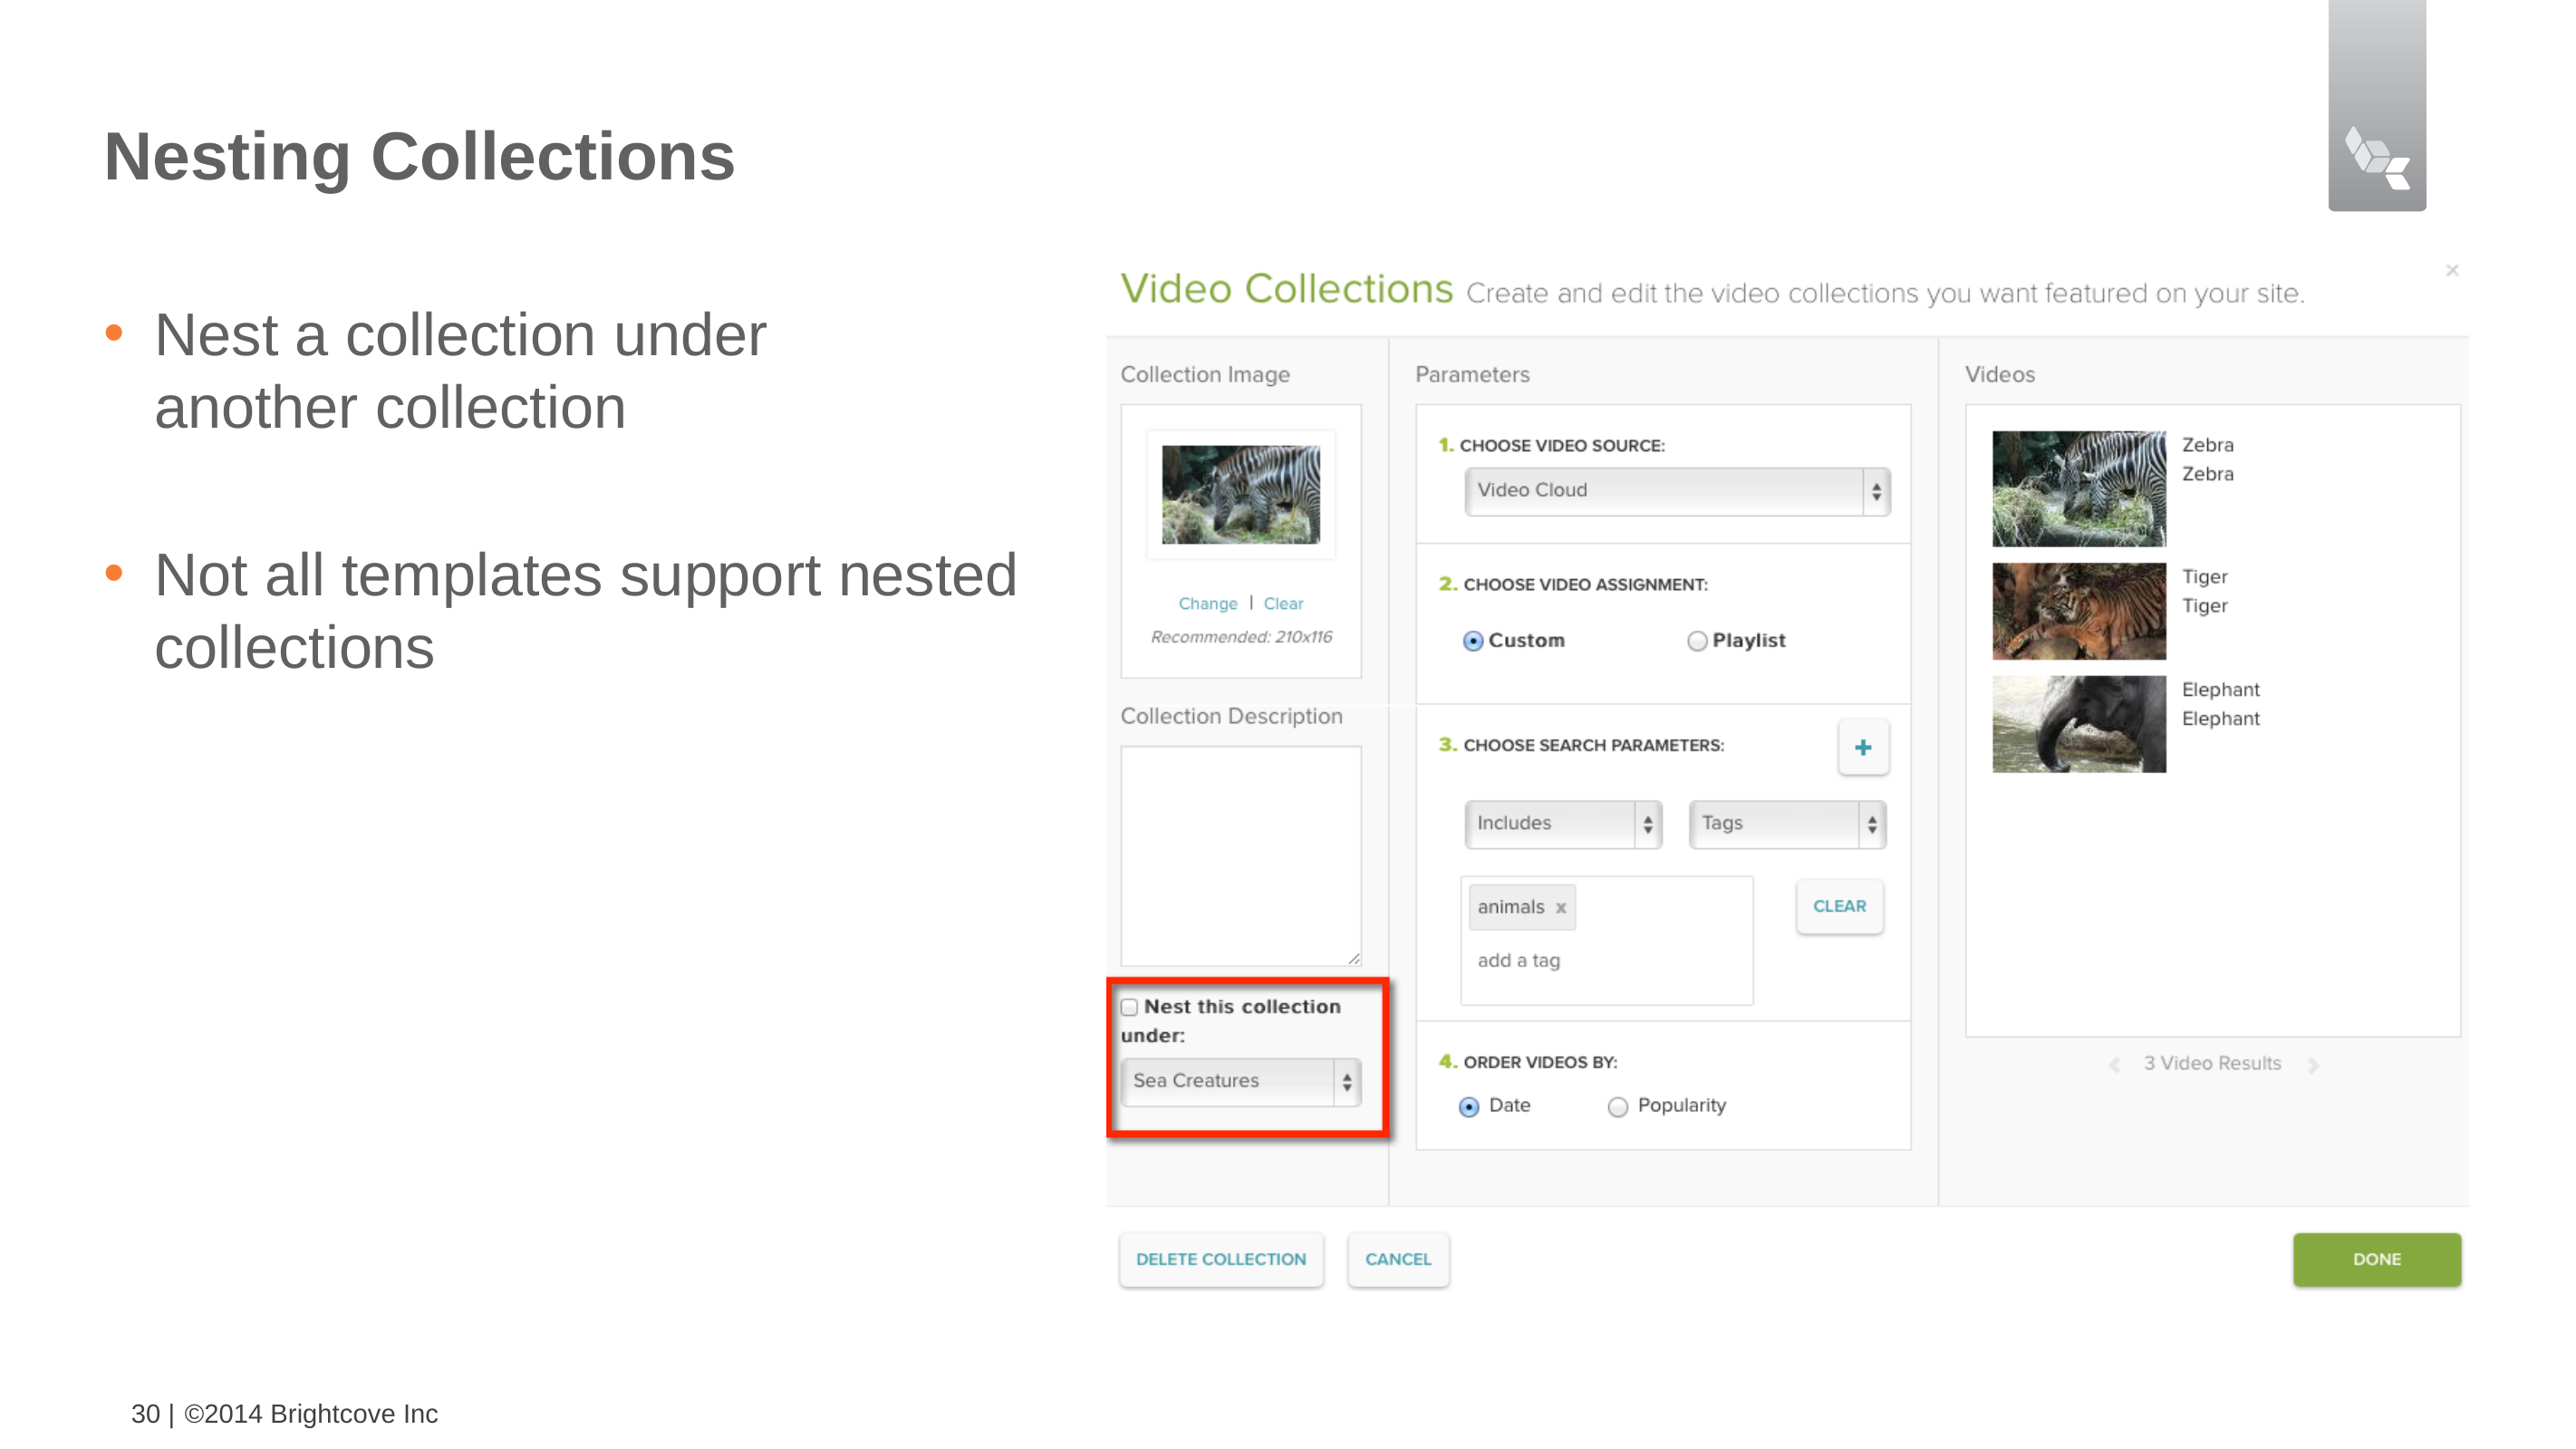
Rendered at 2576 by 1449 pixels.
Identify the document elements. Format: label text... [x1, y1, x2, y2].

footer ©2014 Brightcove Inc [189, 1374, 988, 1449]
picture [1106, 259, 2469, 1291]
list Nest a collection under another collection Not all templates support nested collections [80, 284, 2441, 1302]
title Nesting Collections [80, 44, 2270, 260]
slide_number 30 | [88, 1374, 189, 1449]
